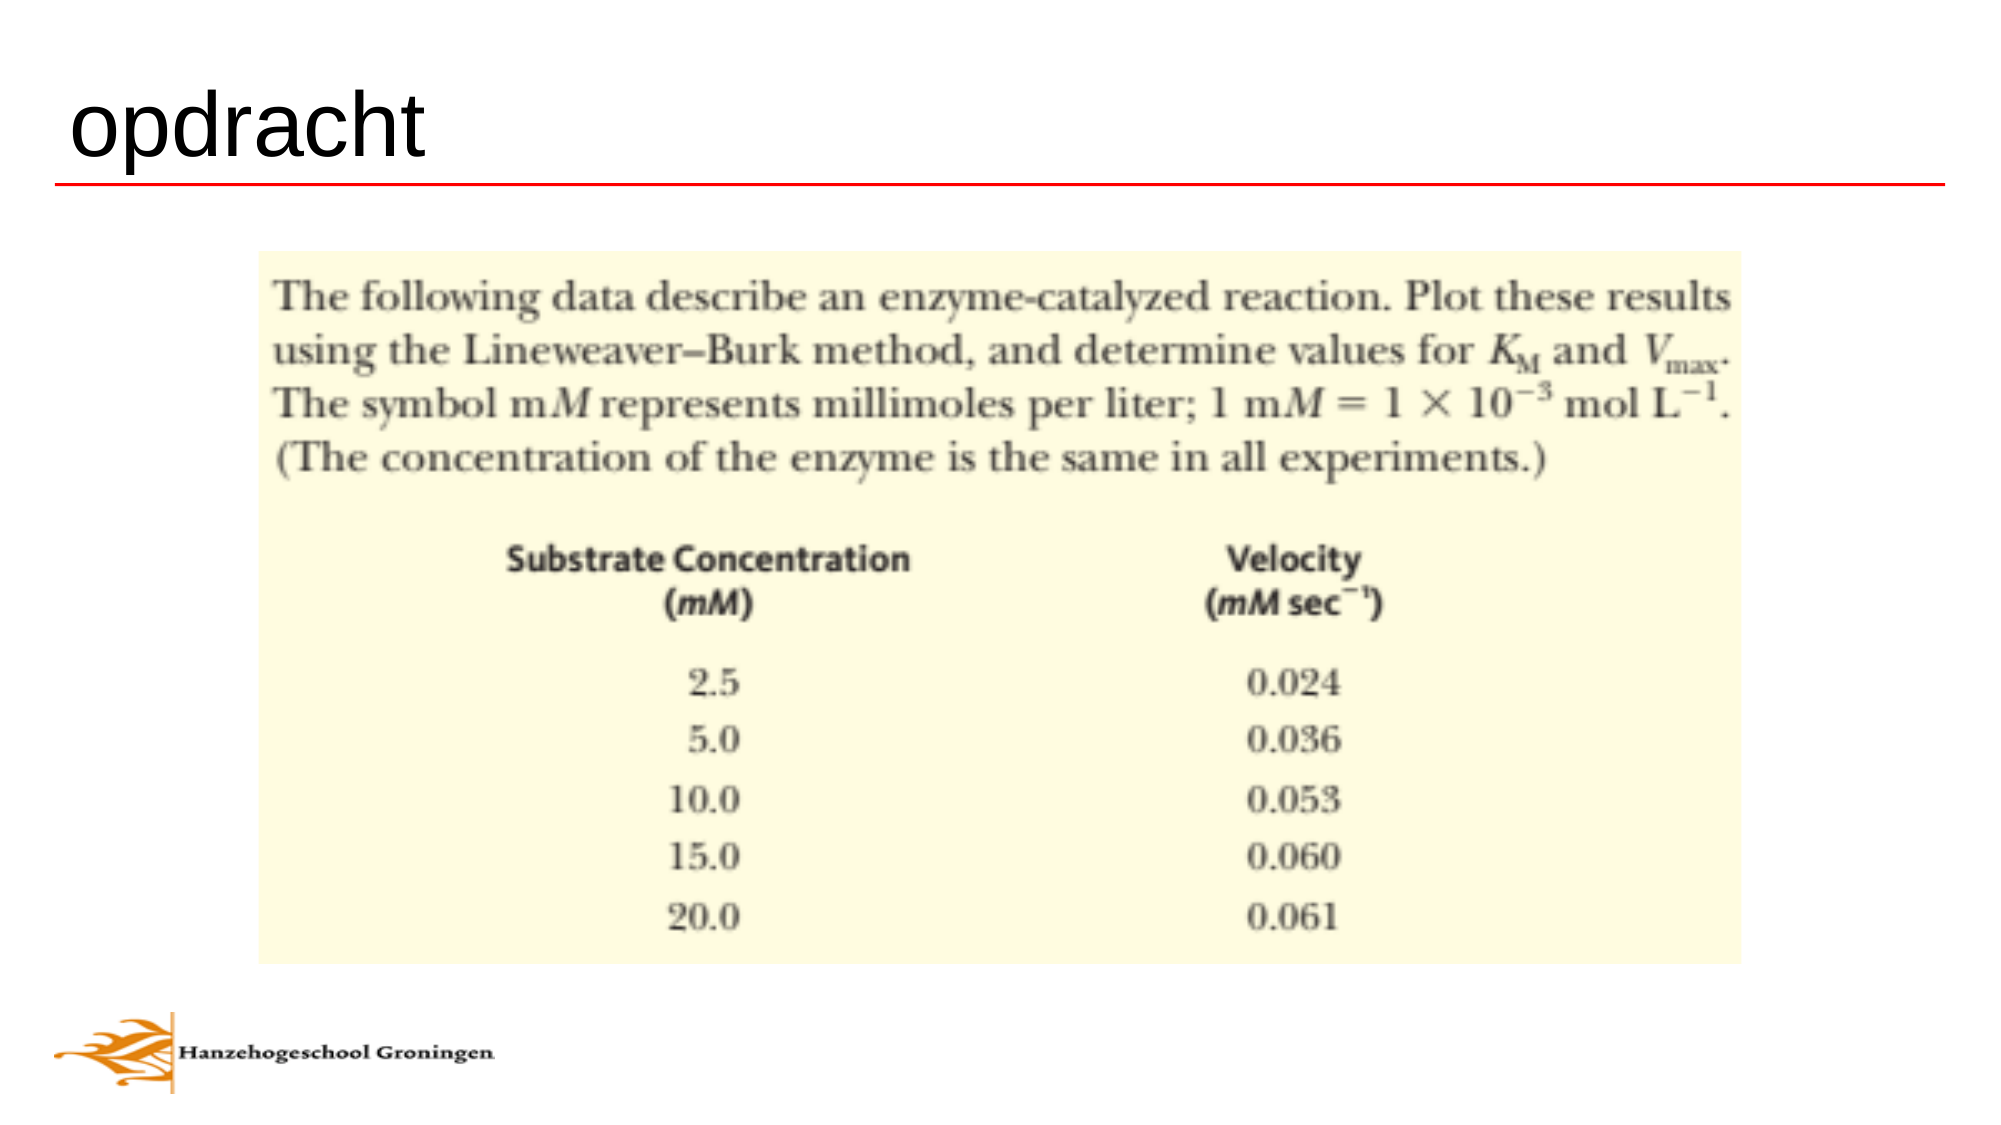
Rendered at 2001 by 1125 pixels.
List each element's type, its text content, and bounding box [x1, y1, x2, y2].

title opdracht [54, 54, 1946, 185]
picture [54, 1012, 495, 1094]
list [258, 167, 1742, 1048]
